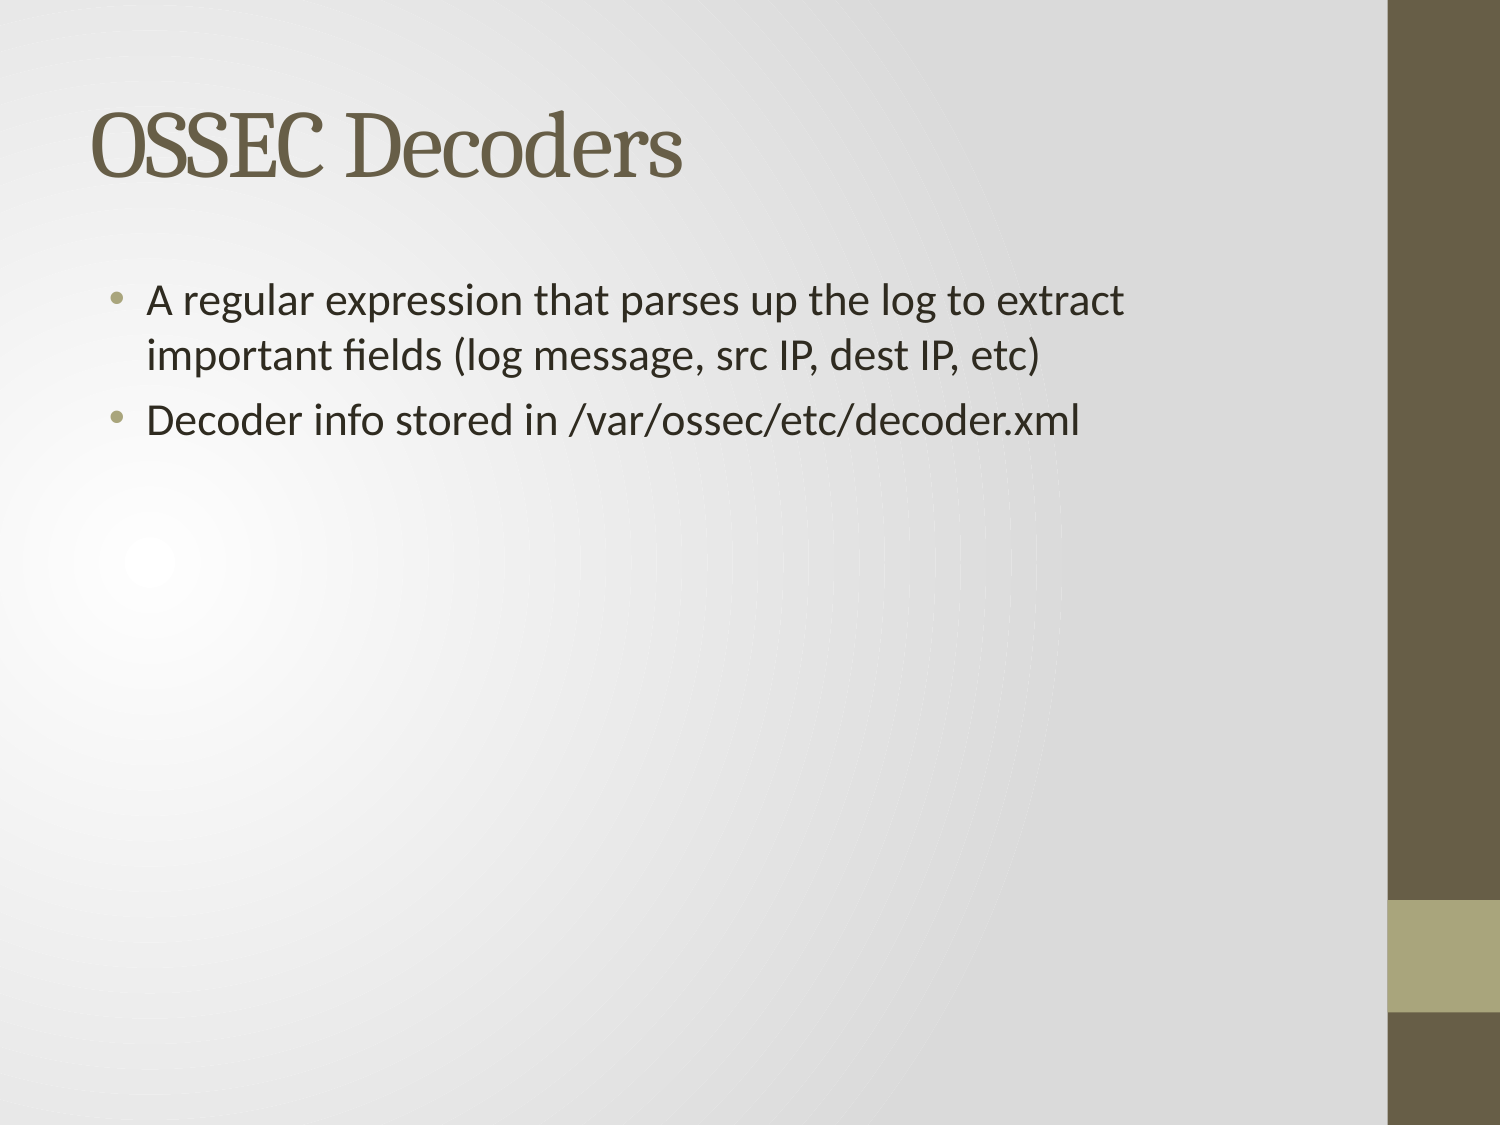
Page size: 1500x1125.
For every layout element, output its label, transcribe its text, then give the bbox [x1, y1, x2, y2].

list A regular expression that parses up the log to extract important fields (log message, src IP, dest IP, etc) Decoder info stored in /var/ossec/etc/decoder.xml [75, 262, 1325, 1050]
title OSSEC Decoders [75, 45, 1325, 233]
